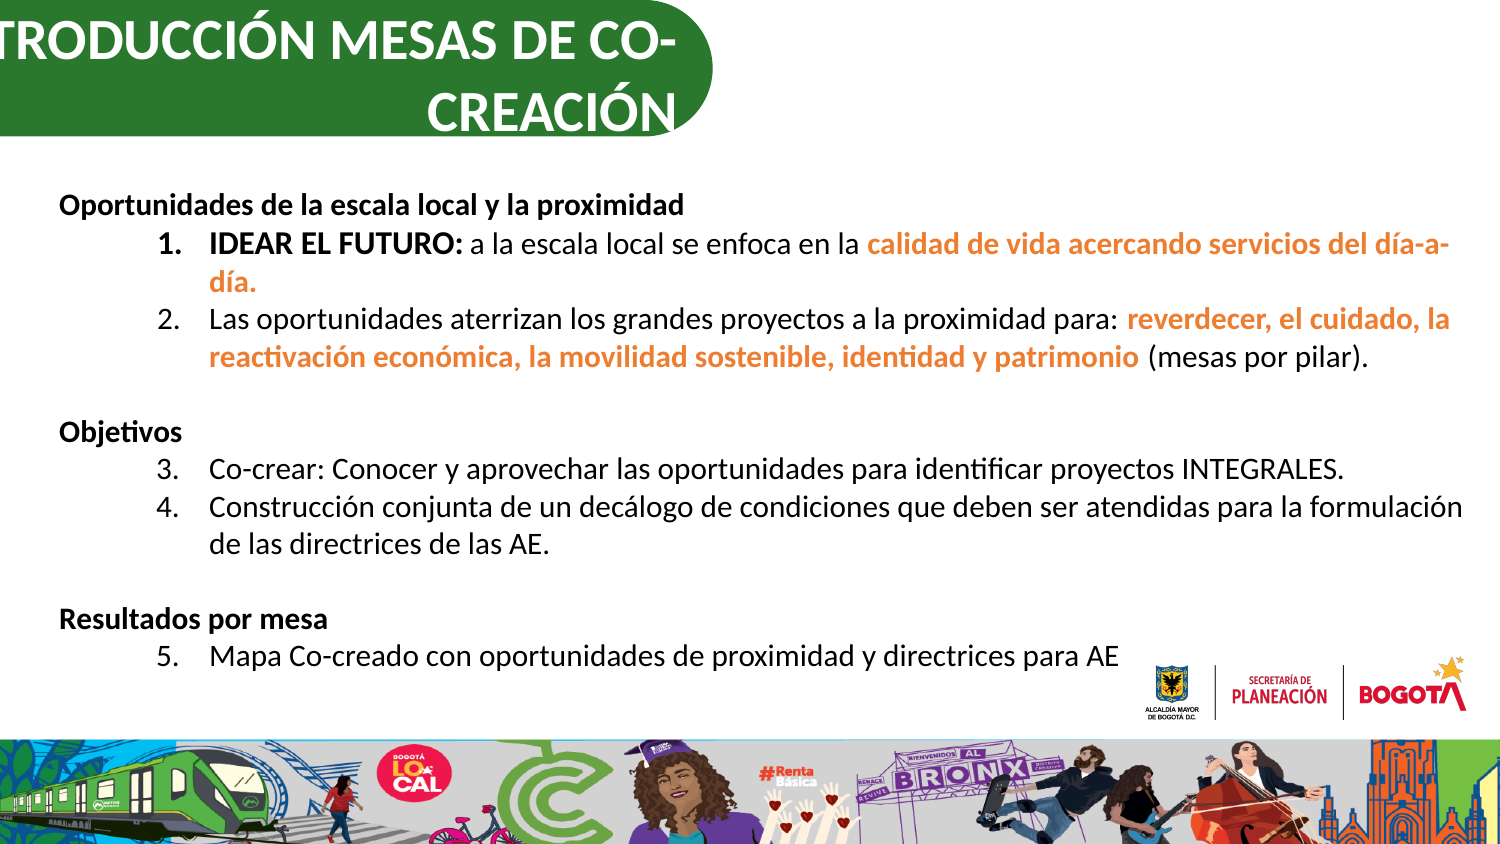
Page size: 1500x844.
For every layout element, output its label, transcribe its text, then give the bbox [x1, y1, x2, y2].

text_box INTRODUCCIÓN MESAS DE CO-CREACIÓN [0, 0, 713, 137]
picture [0, 634, 1500, 844]
text_box Oportunidades de la escala local y la proximidad IDEAR EL FUTURO: a la escala local se enfoca en la calidad de vida acercando servicios del día-a-día. Las oportunidades aterrizan los grandes proyectos a la proximidad para: reverdecer, el cuidado, la reactivación económica, la movilidad sostenible, identidad y patrimonio (mesas por pilar). Objetivos Co-crear: Conocer y aprovechar las oportunidades para identificar proyectos INTEGRALES. Construcción conjunta de un decálogo de condiciones que deben ser atendidas para la formulación de las directrices de las AE. Resultados por mesa Mapa Co-creado con oportunidades de proximidad y directrices para AE [44, 176, 1500, 681]
